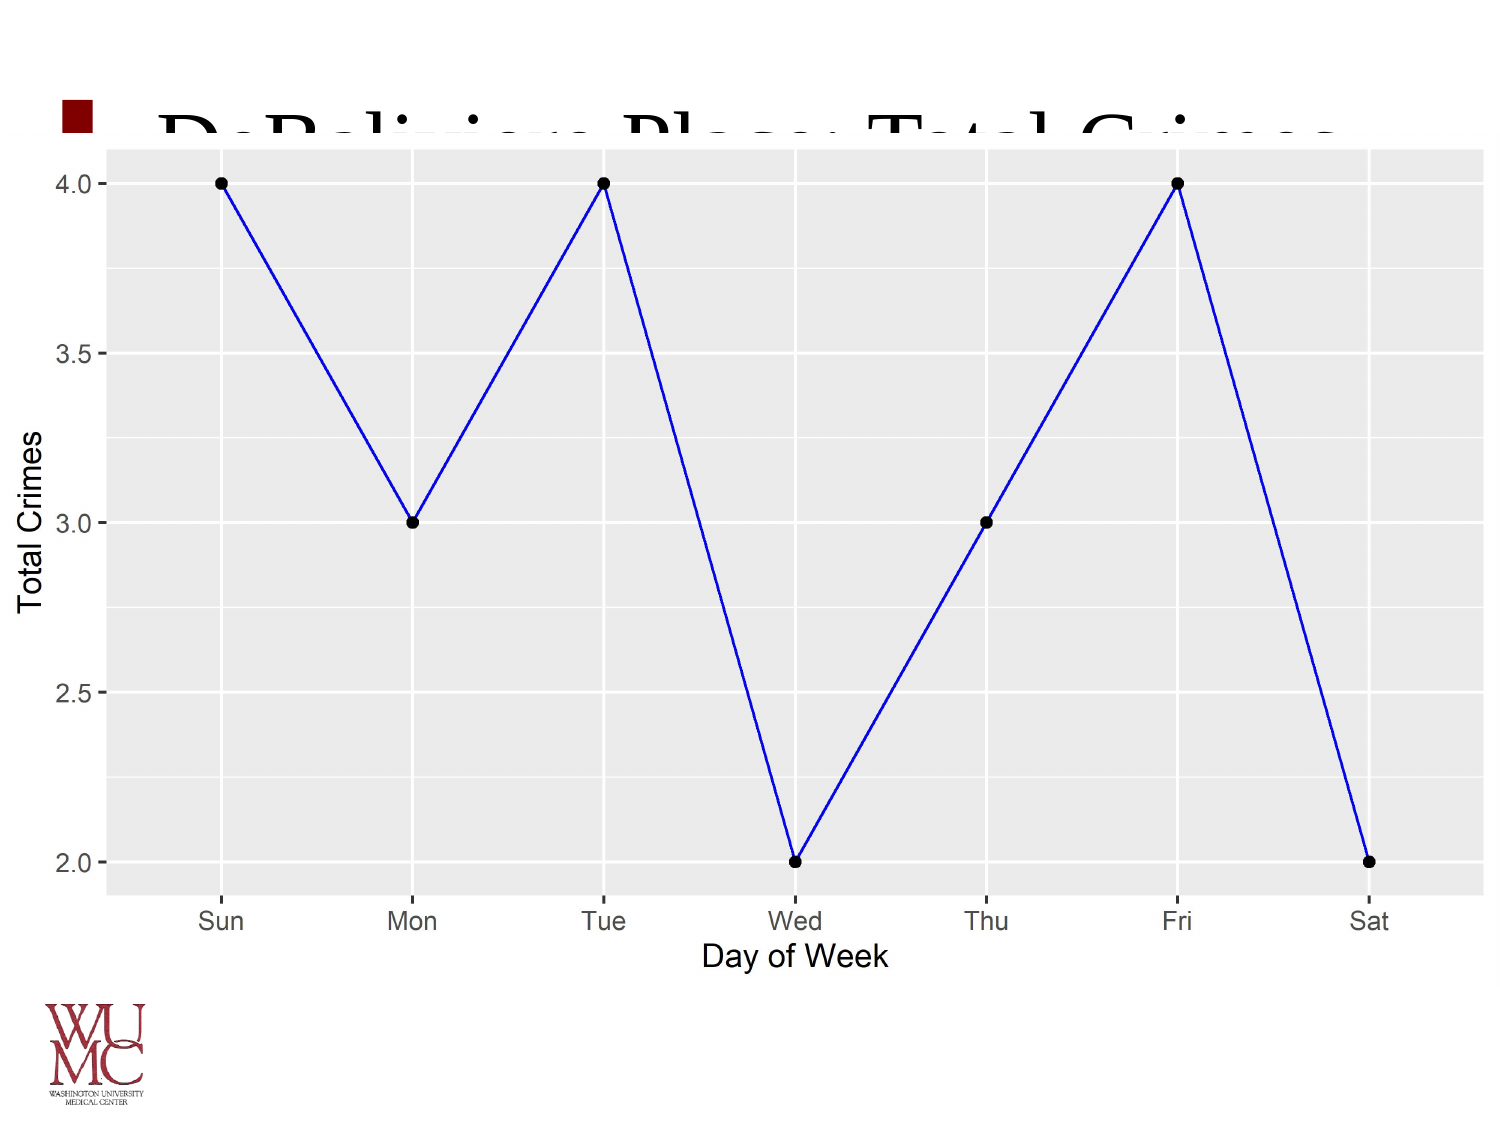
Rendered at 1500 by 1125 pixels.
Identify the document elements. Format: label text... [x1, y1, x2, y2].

title DeBaliviere Place: Total Crimes by Days of the Week [112, 99, 1388, 131]
picture [0, 133, 1500, 990]
picture [41, 996, 156, 1113]
